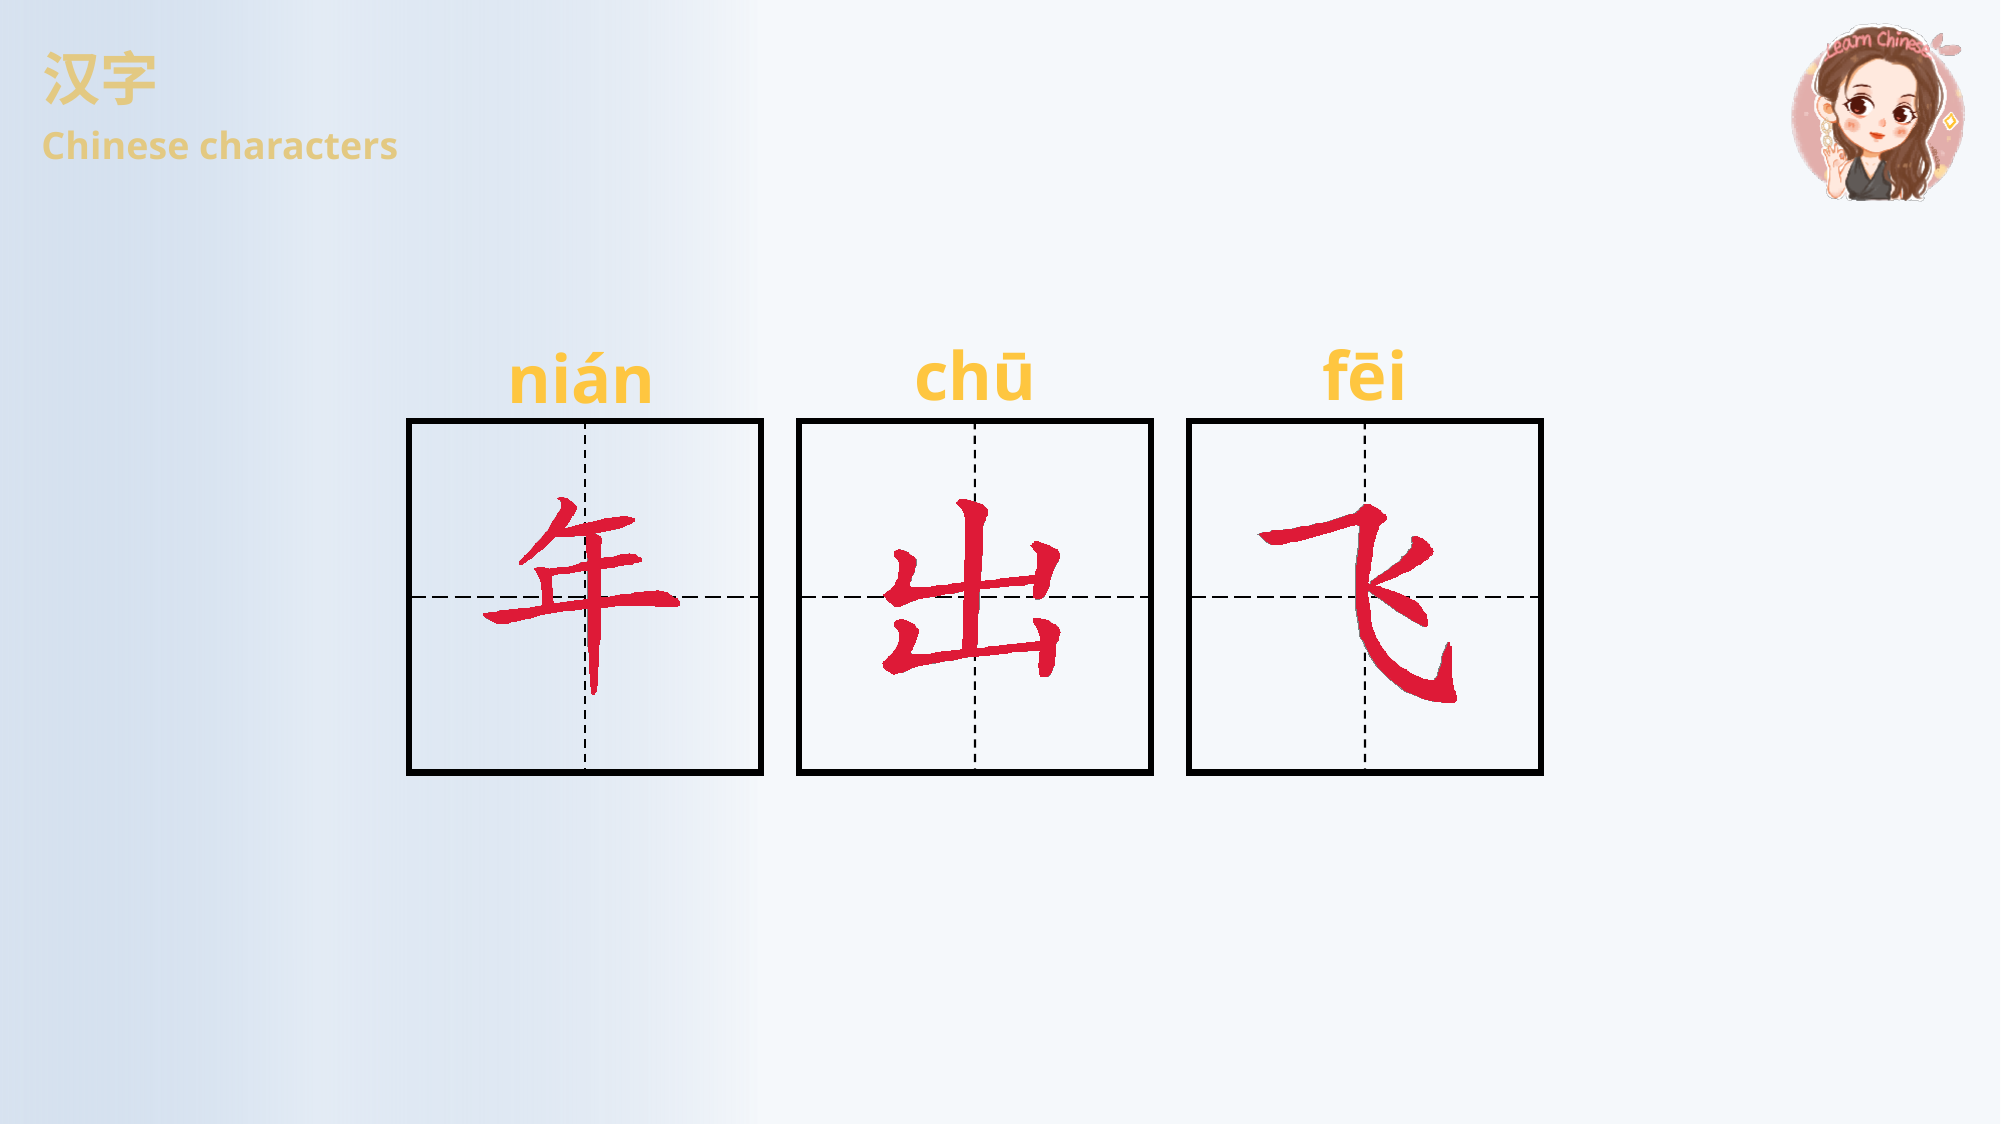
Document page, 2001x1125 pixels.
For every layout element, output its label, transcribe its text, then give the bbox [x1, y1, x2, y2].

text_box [1188, 420, 1541, 773]
text_box Chinese characters [26, 115, 414, 175]
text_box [409, 420, 761, 773]
picture [0, 0, 2001, 1125]
text_box nián [402, 329, 761, 424]
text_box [1257, 504, 1456, 703]
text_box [798, 420, 1151, 773]
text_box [881, 499, 1061, 677]
text_box 汉字 [27, 35, 174, 115]
text_box fēi [1189, 326, 1541, 420]
text_box chū [799, 326, 1151, 420]
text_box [483, 497, 680, 695]
